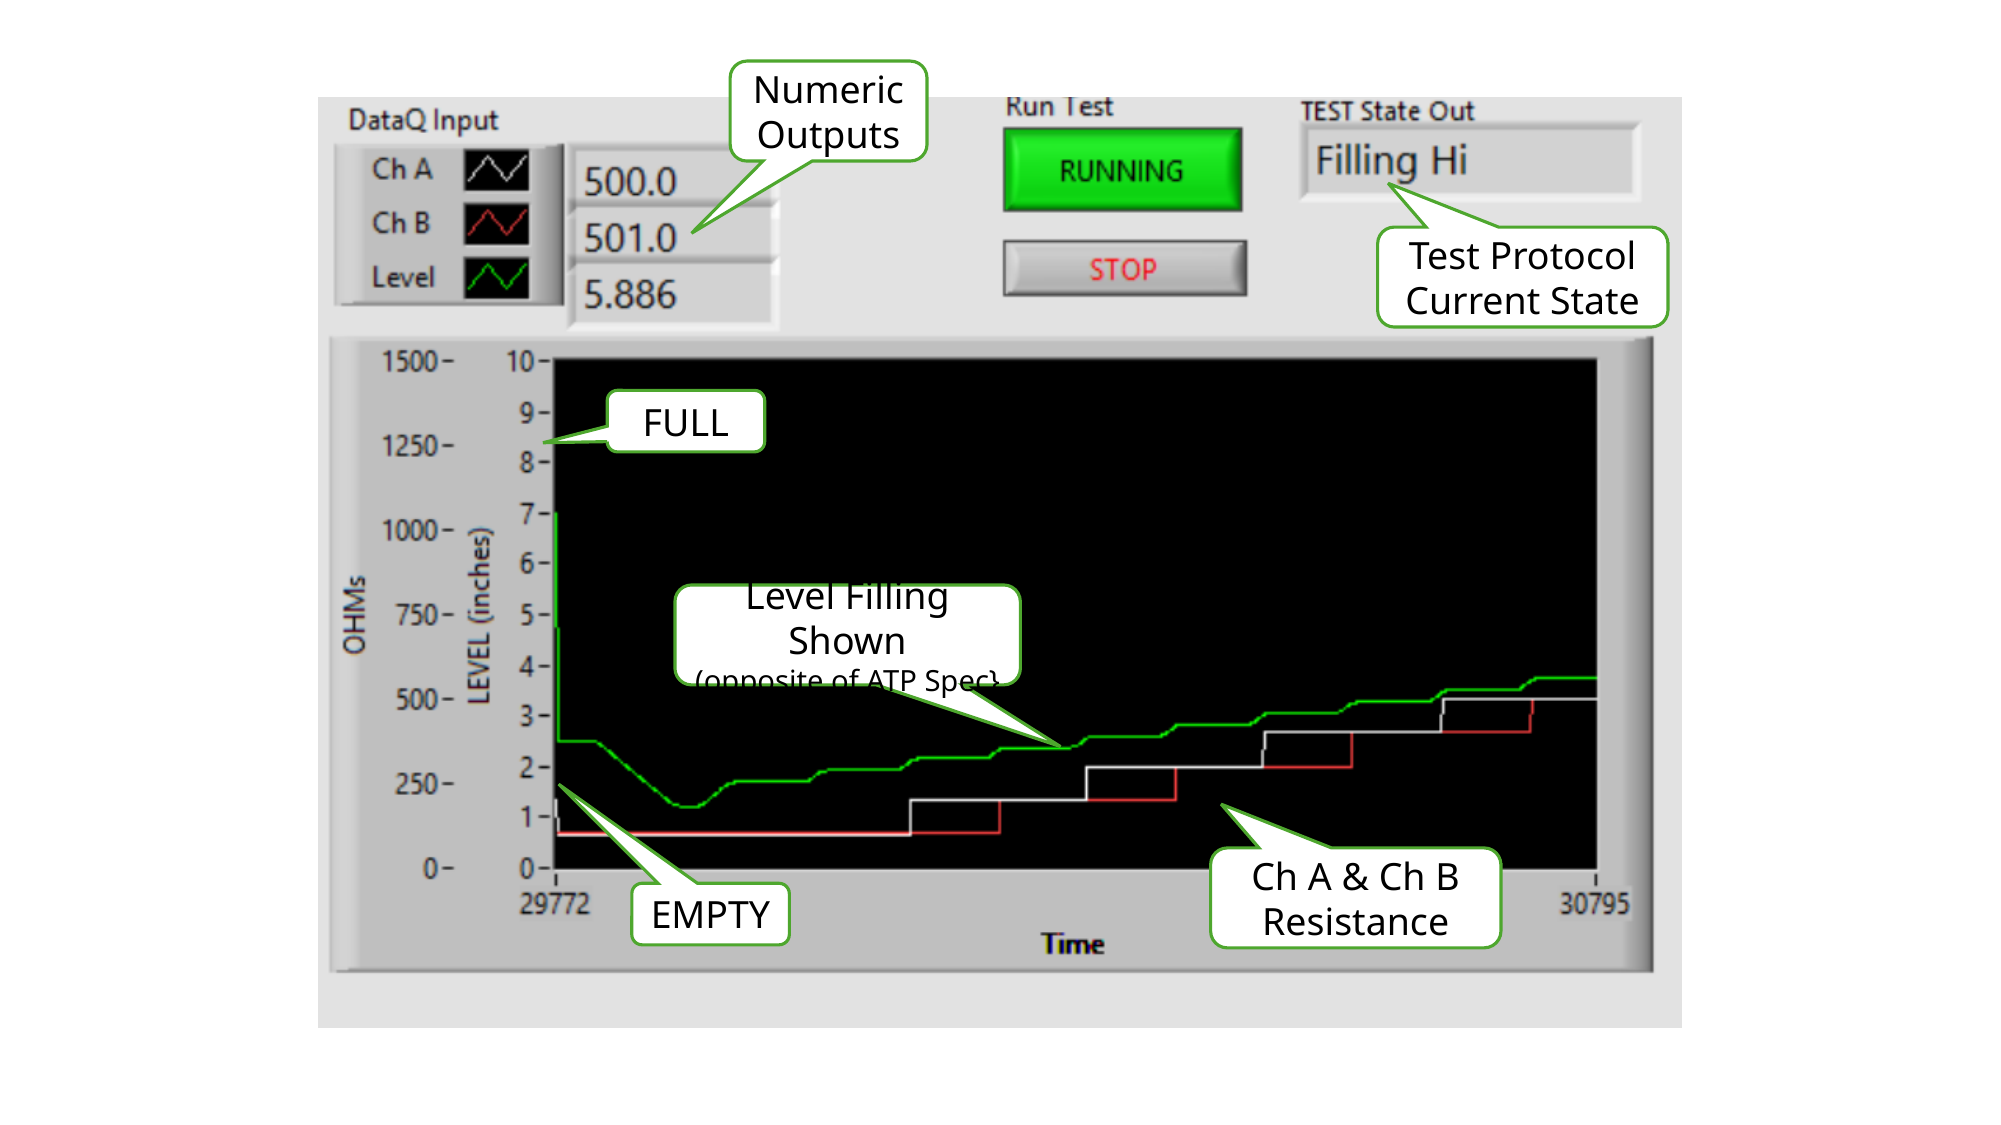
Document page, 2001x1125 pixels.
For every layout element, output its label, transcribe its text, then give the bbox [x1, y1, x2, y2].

text_box Numeric Outputs [728, 59, 929, 97]
picture [318, 97, 1682, 1028]
